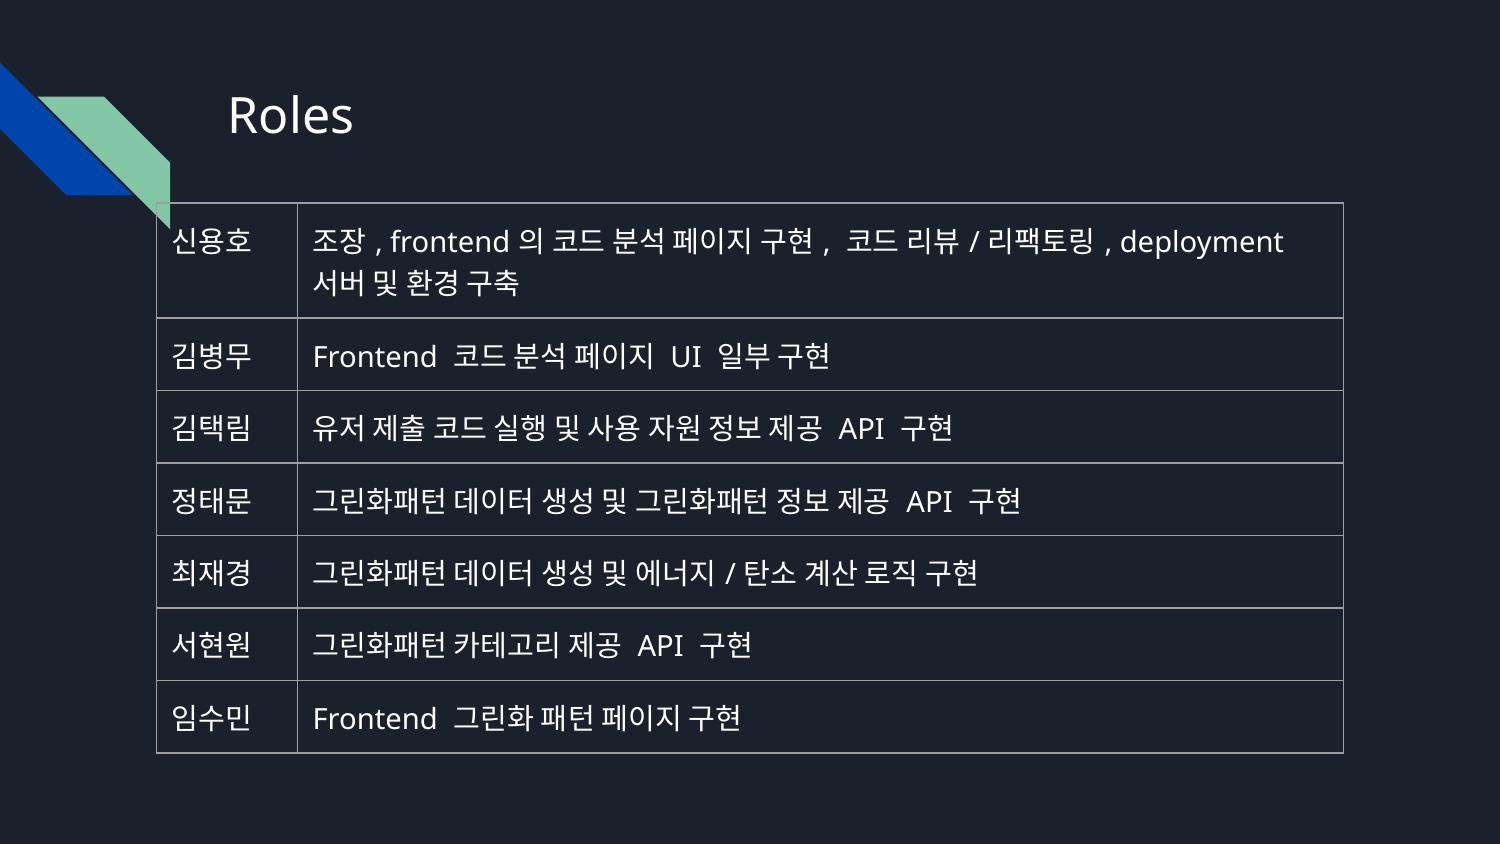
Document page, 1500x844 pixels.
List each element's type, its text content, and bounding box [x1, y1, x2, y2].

table_cell Frontend 그린화 패턴 페이지 구현 [298, 681, 1343, 752]
table_cell 서현원 [157, 609, 297, 680]
table_cell 그린화패턴 데이터 생성 및 에너지/탄소 계산 로직 구현 [298, 536, 1343, 607]
table_cell 임수민 [157, 681, 297, 752]
table_cell 그린화패턴 데이터 생성 및 그린화패턴 정보 제공 API 구현 [298, 464, 1343, 535]
table_cell 유저 제출 코드 실행 및 사용 자원 정보 제공 API 구현 [298, 391, 1343, 462]
table_cell 정태문 [157, 464, 297, 535]
table_cell Frontend 코드 분석 페이지 UI 일부 구현 [298, 319, 1343, 390]
table_header 신용호 [157, 204, 297, 317]
table_cell 김택림 [157, 391, 297, 462]
title Roles [212, 64, 1368, 215]
table_cell 김병무 [157, 319, 297, 390]
table_cell 그린화패턴 카테고리 제공 API 구현 [298, 609, 1343, 680]
table_header 조장, frontend의 코드 분석 페이지 구현, 코드 리뷰/리팩토링, deployment 서버 및 환경 구축 [298, 204, 1343, 317]
table_cell 최재경 [157, 536, 297, 607]
